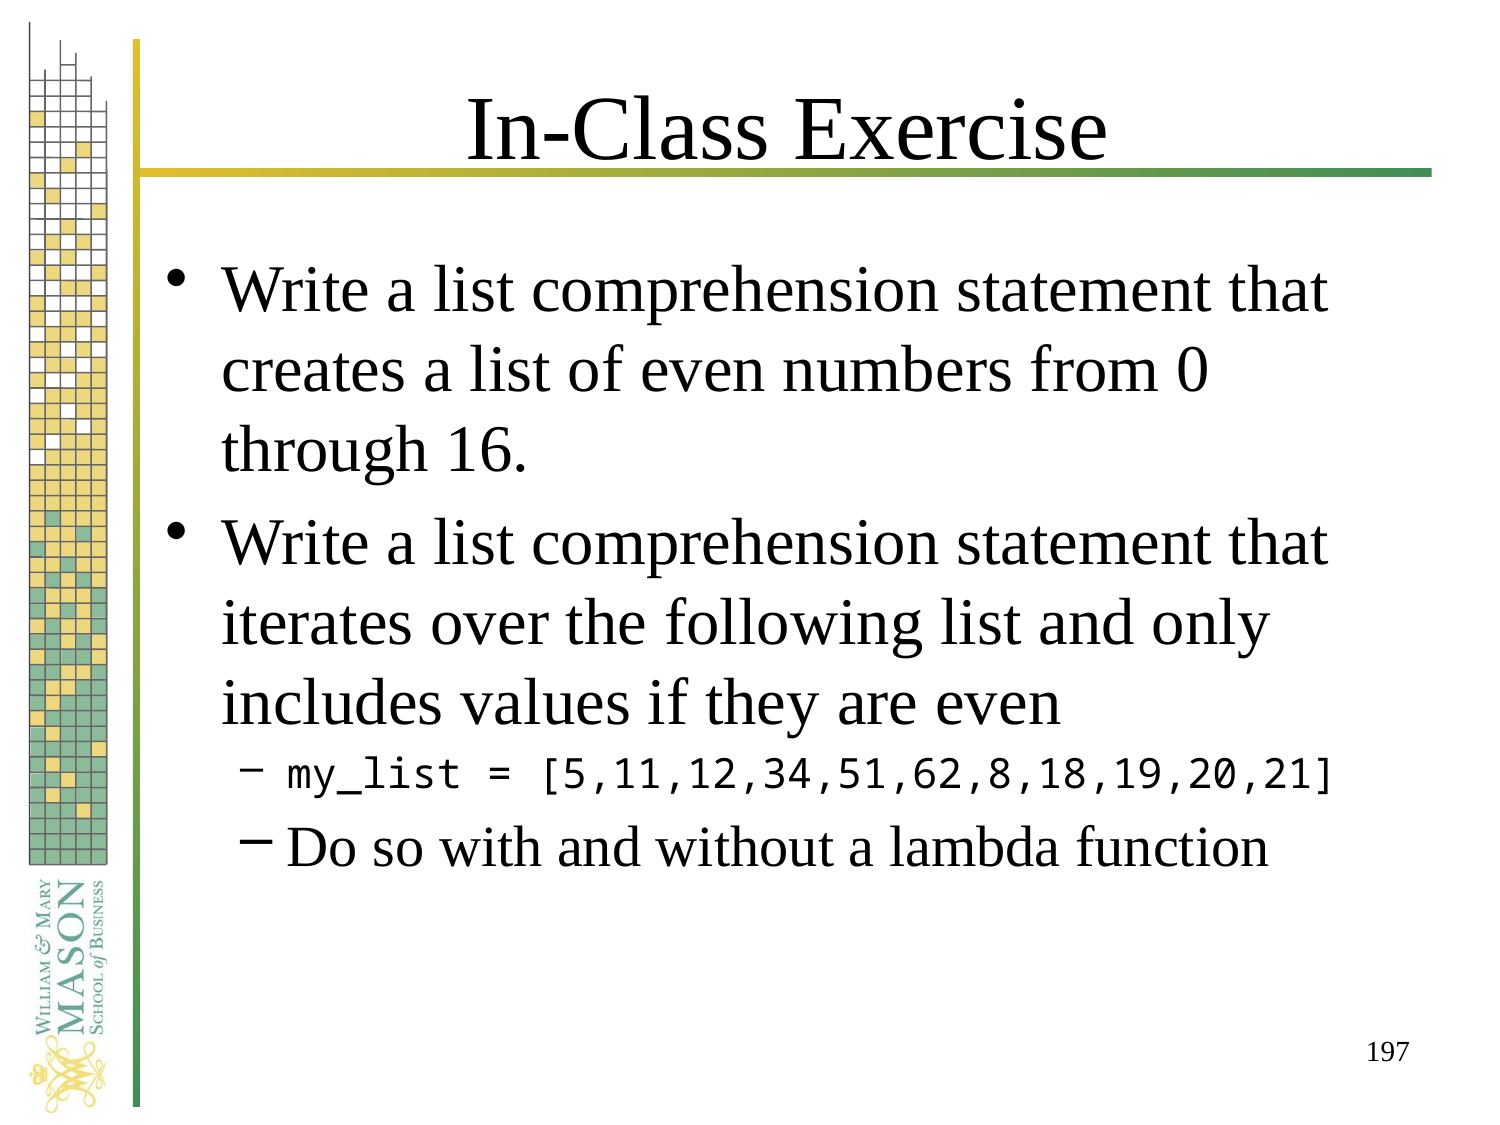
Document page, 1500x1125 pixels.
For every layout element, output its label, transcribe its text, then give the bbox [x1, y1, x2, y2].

slide_number 197 [1048, 1024, 1426, 1103]
slide_number 69 [29, 879, 107, 1113]
list Write a list comprehension statement that creates a list of even numbers from 0 through 16. Write a list comprehension statement that iterates over the following list and only includes values if they are even my_list = [5,11,12,34,51,62,8,18,19,20,21] Do so with and without a lambda function [150, 237, 1439, 1005]
title In-Class Exercise [150, 45, 1425, 200]
